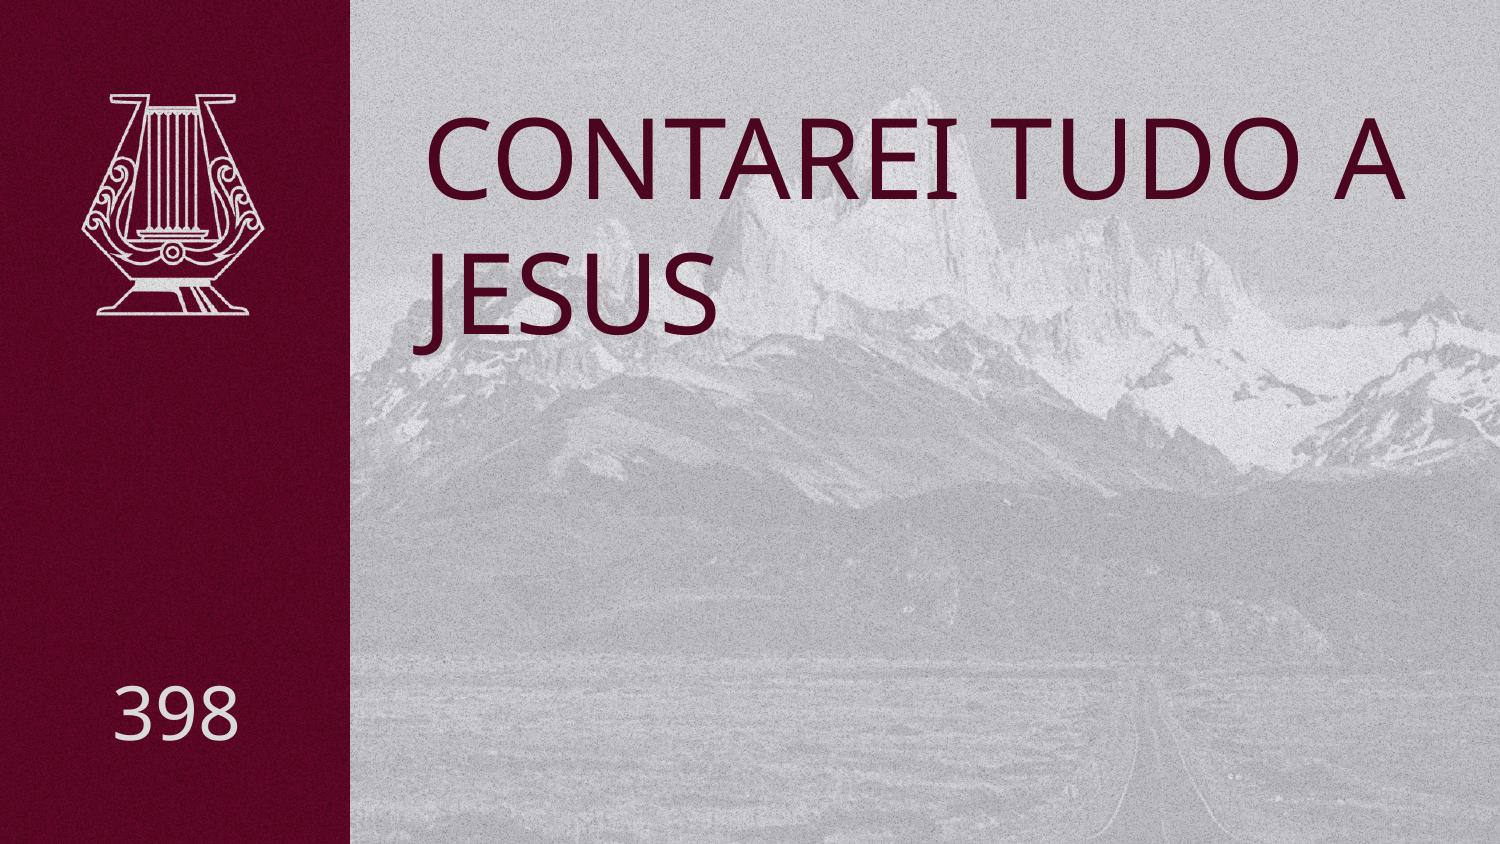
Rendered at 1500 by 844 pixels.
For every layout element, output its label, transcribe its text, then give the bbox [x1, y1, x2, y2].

list 398 [76, 658, 278, 765]
title CONTAREI TUDO A JESUS [407, 79, 1447, 777]
picture [0, 0, 1500, 844]
